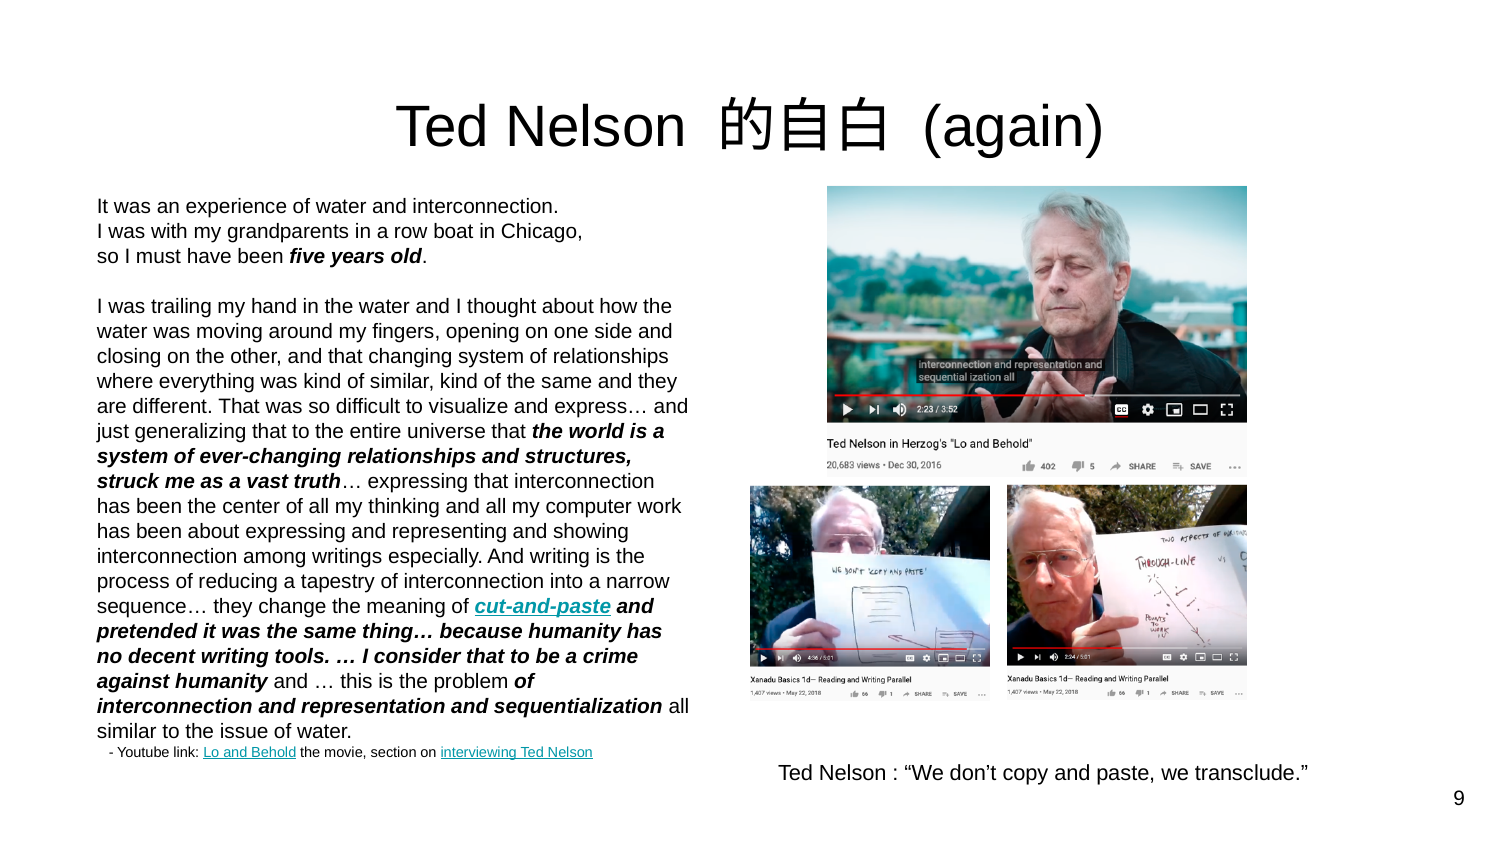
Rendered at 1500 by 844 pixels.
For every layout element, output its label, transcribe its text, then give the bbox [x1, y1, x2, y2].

picture [1006, 484, 1247, 700]
slide_number 9 [1389, 764, 1480, 830]
picture [749, 485, 990, 701]
text_box Ted Nelson : “We don’t copy and paste, we transclude.” [763, 751, 1324, 793]
picture [827, 185, 1247, 478]
text_box It was an experience of water and interconnection. I was with my grandparents in a row boat in Chicago, so I must have been five years old. I was trailing my hand in the water and I thought about how the water was moving around my fingers, opening on one side and closing on the other, and that changing system of relationships where everything was kind of similar, kind of the same and they are different. That was so difficult to visualize and express… and just generalizing that to the entire universe that the world is a system of ever-changing relationships and structures, struck me as a vast truth… expressing that interconnection has been the center of all my thinking and all my computer work has been about expressing and representing and showing interconnection among writings especially. And writing is the process of reducing a tapestry of interconnection into a narrow sequence… they change the meaning of cut-and-paste and pretended it was the same thing… because humanity has no decent writing tools. … I consider that to be a crime against humanity and … this is the problem of interconnection and representation and sequentialization all similar to the issue of water. - Youtube link: Lo and Behold the movie, section on interviewing Ted Nelson [82, 185, 706, 768]
title Ted Nelson 的自白 (again) [51, 72, 1449, 167]
